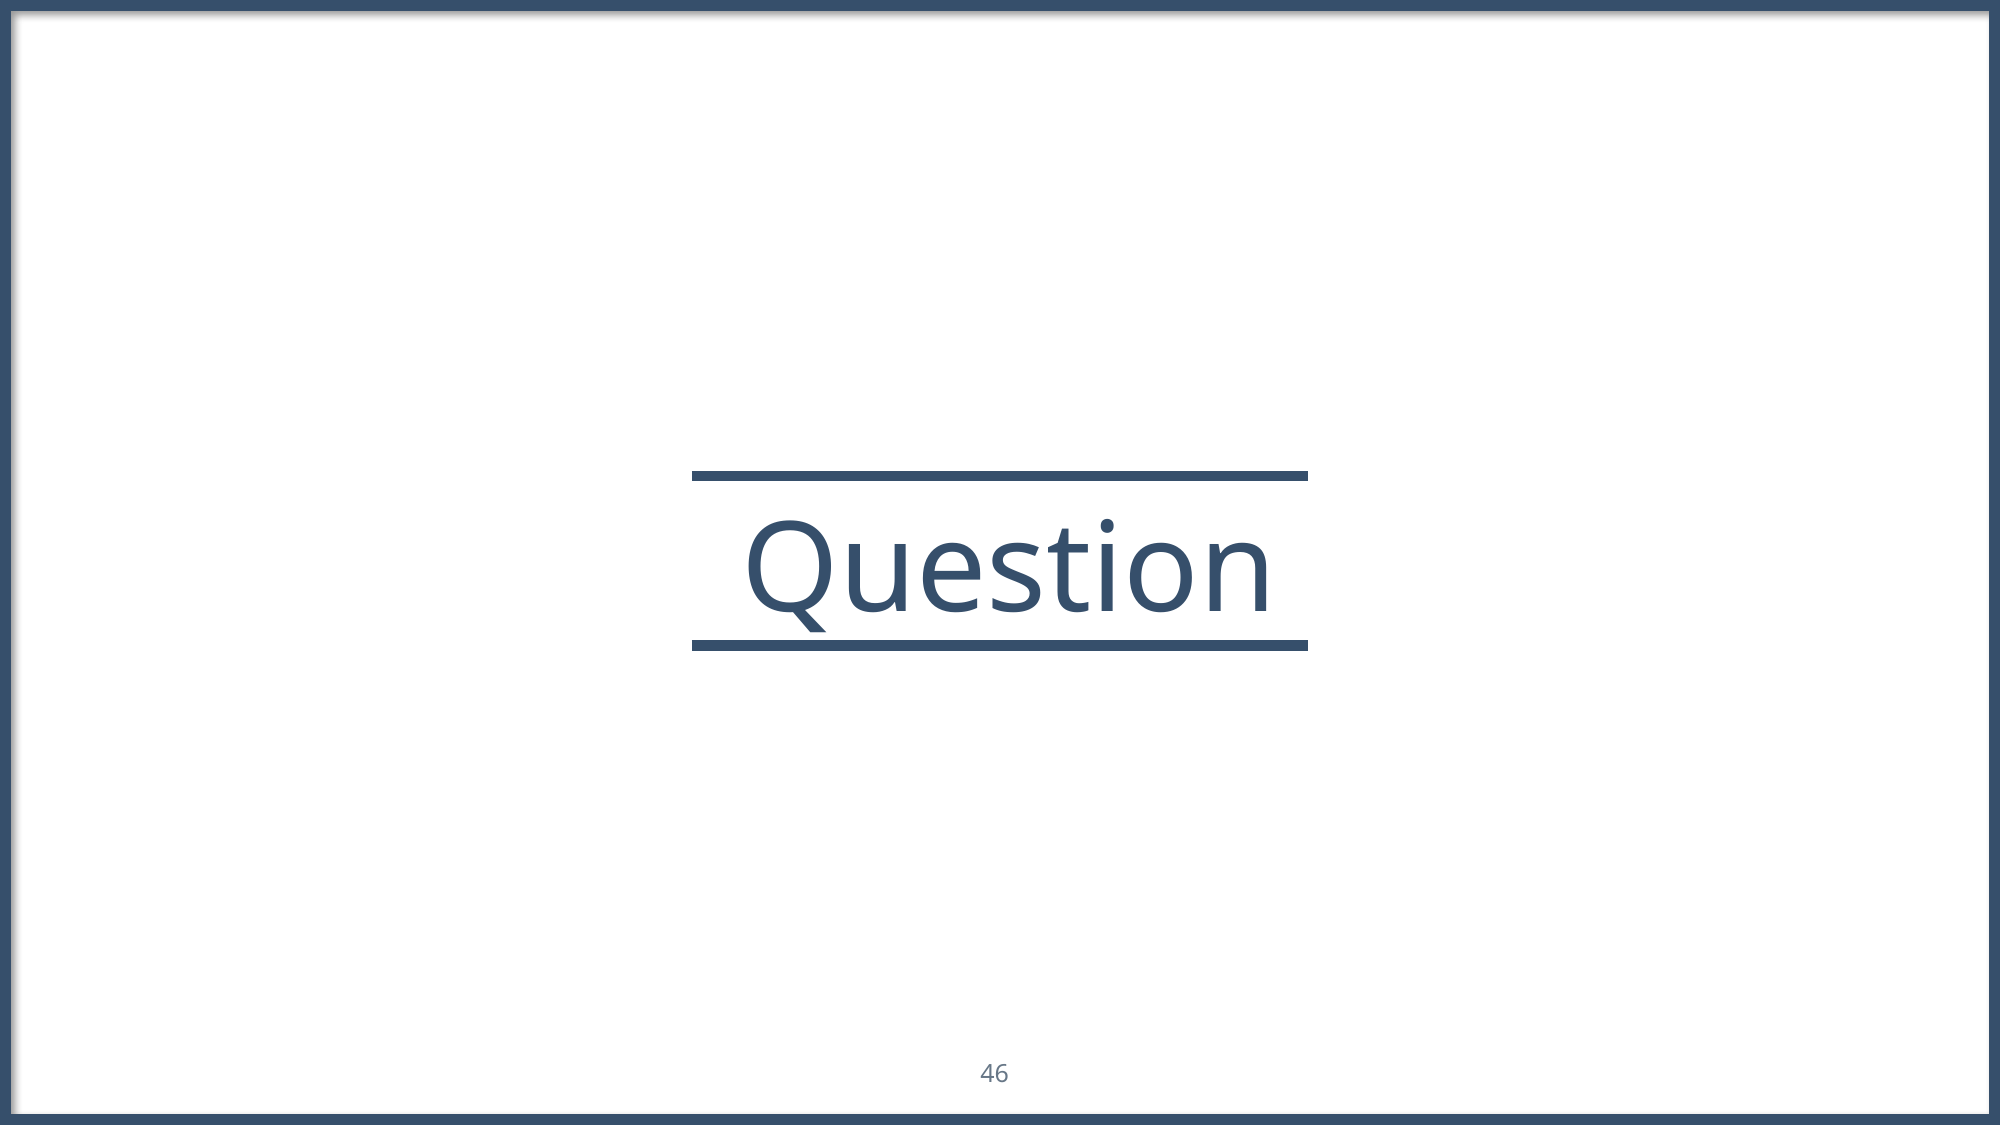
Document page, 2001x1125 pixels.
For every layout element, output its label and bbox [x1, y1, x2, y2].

text_box [0, 0, 2000, 1125]
